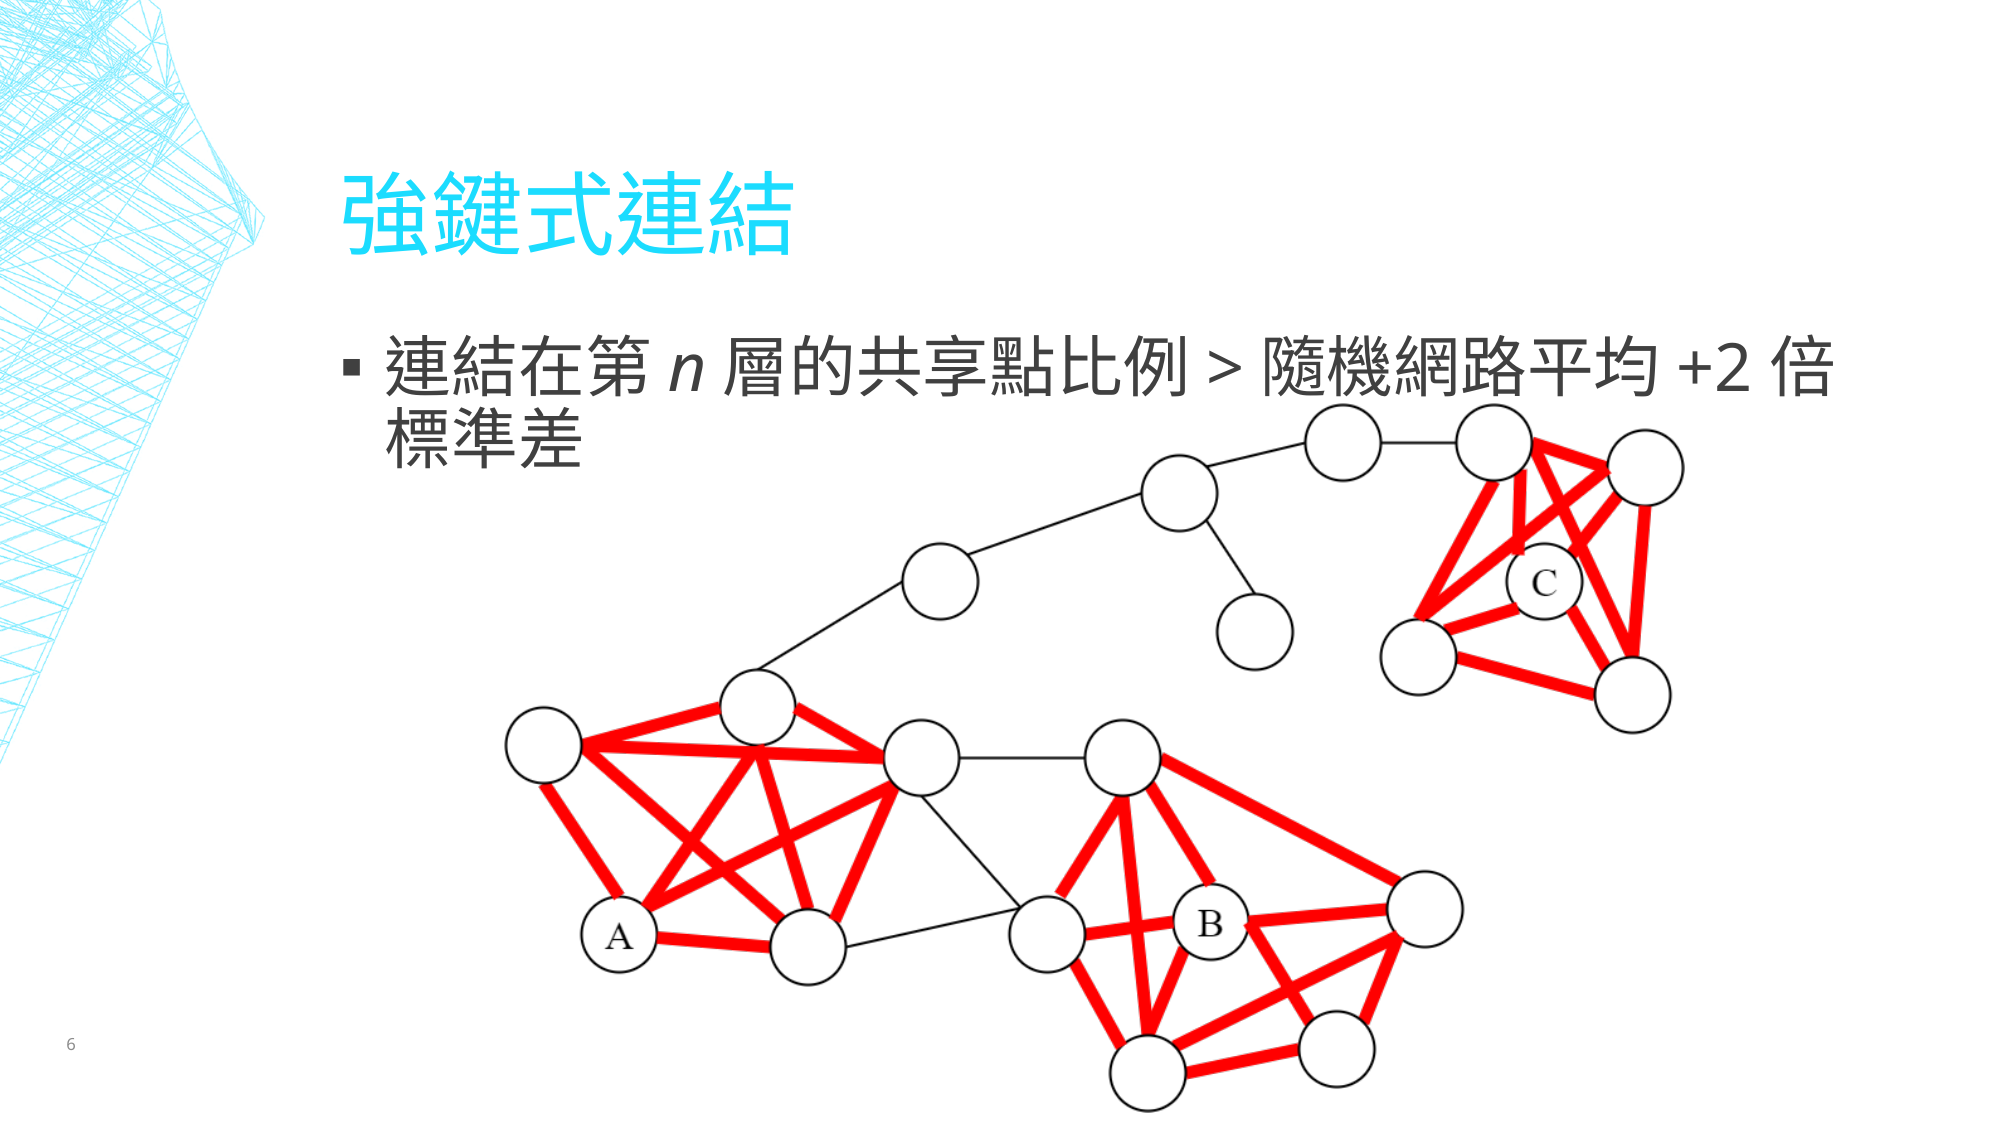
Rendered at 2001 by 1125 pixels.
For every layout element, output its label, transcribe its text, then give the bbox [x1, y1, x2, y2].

picture [0, 0, 2001, 1125]
list 連結在第n層的共享點比例>隨機網路平均+2倍標準差 [324, 326, 1863, 1062]
slide_number 6 [51, 1028, 170, 1062]
title 強鍵式連結 [324, 62, 1863, 275]
